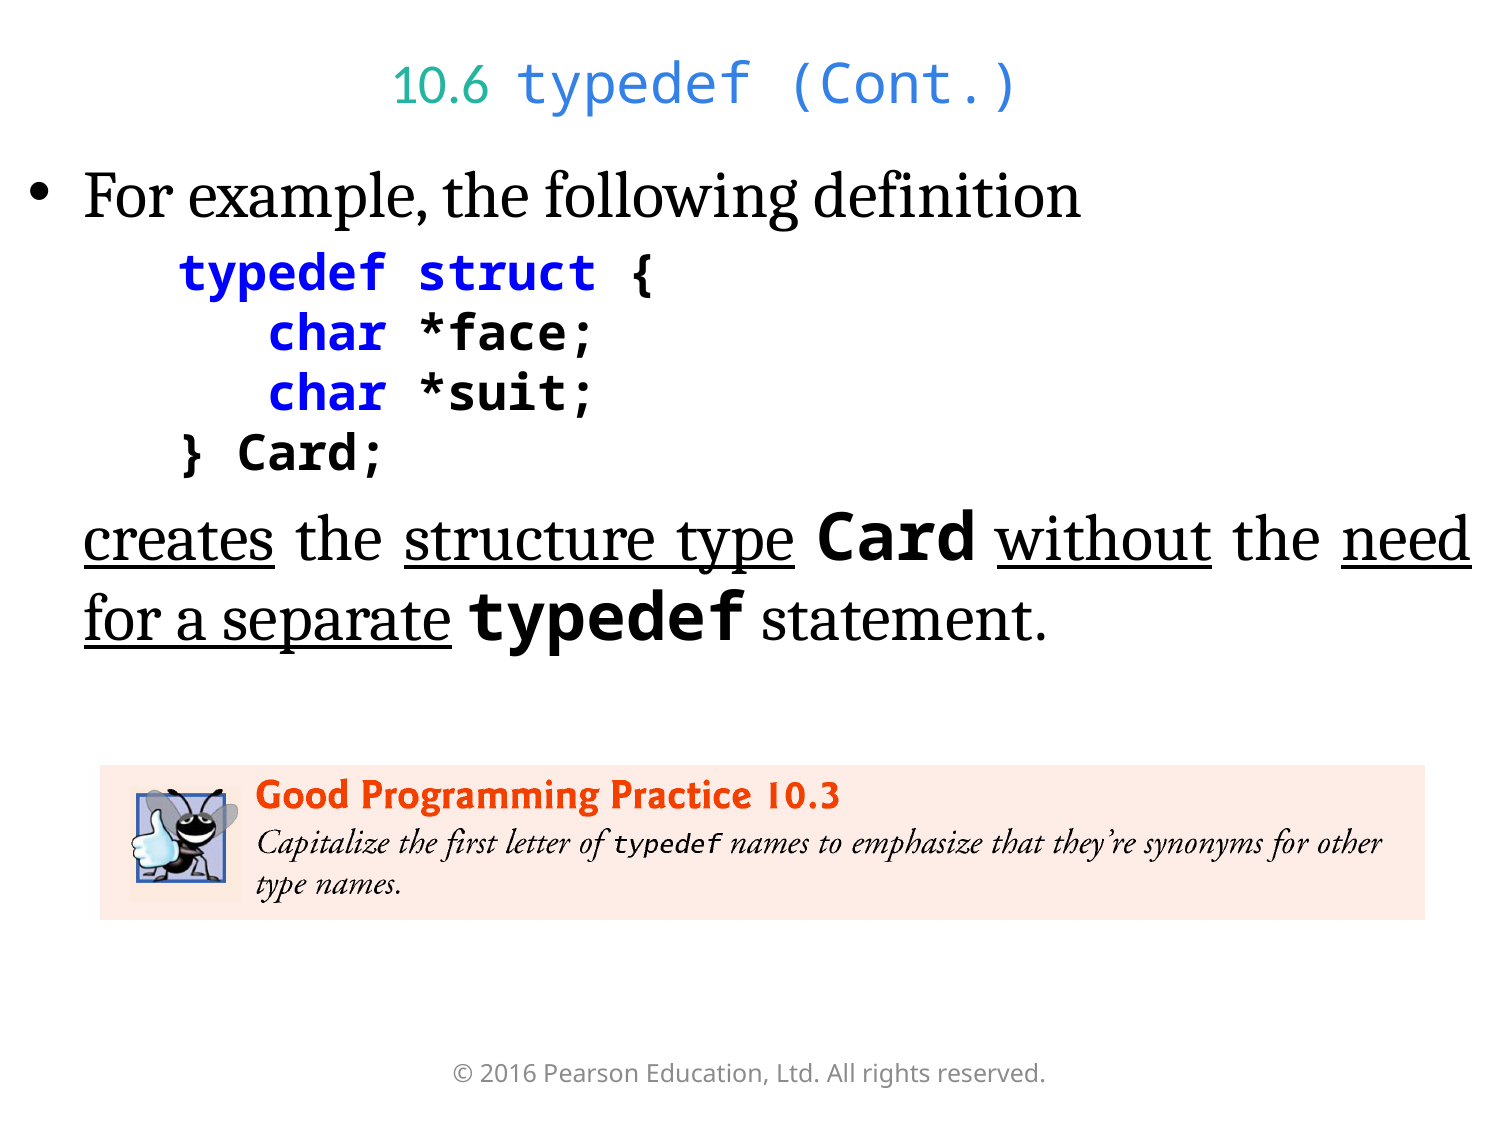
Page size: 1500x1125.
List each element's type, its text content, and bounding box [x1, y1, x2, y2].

footer © 2016 Pearson Education, Ltd. All rights reserved. [262, 1042, 1238, 1103]
list For example, the following definition typedef struct { char *face; char *suit; } Card; creates the structure type Card without the need for a separate typedef statement. [12, 143, 1488, 1043]
picture [87, 762, 1438, 926]
title 10.6 typedef (Cont.) [37, 22, 1388, 140]
